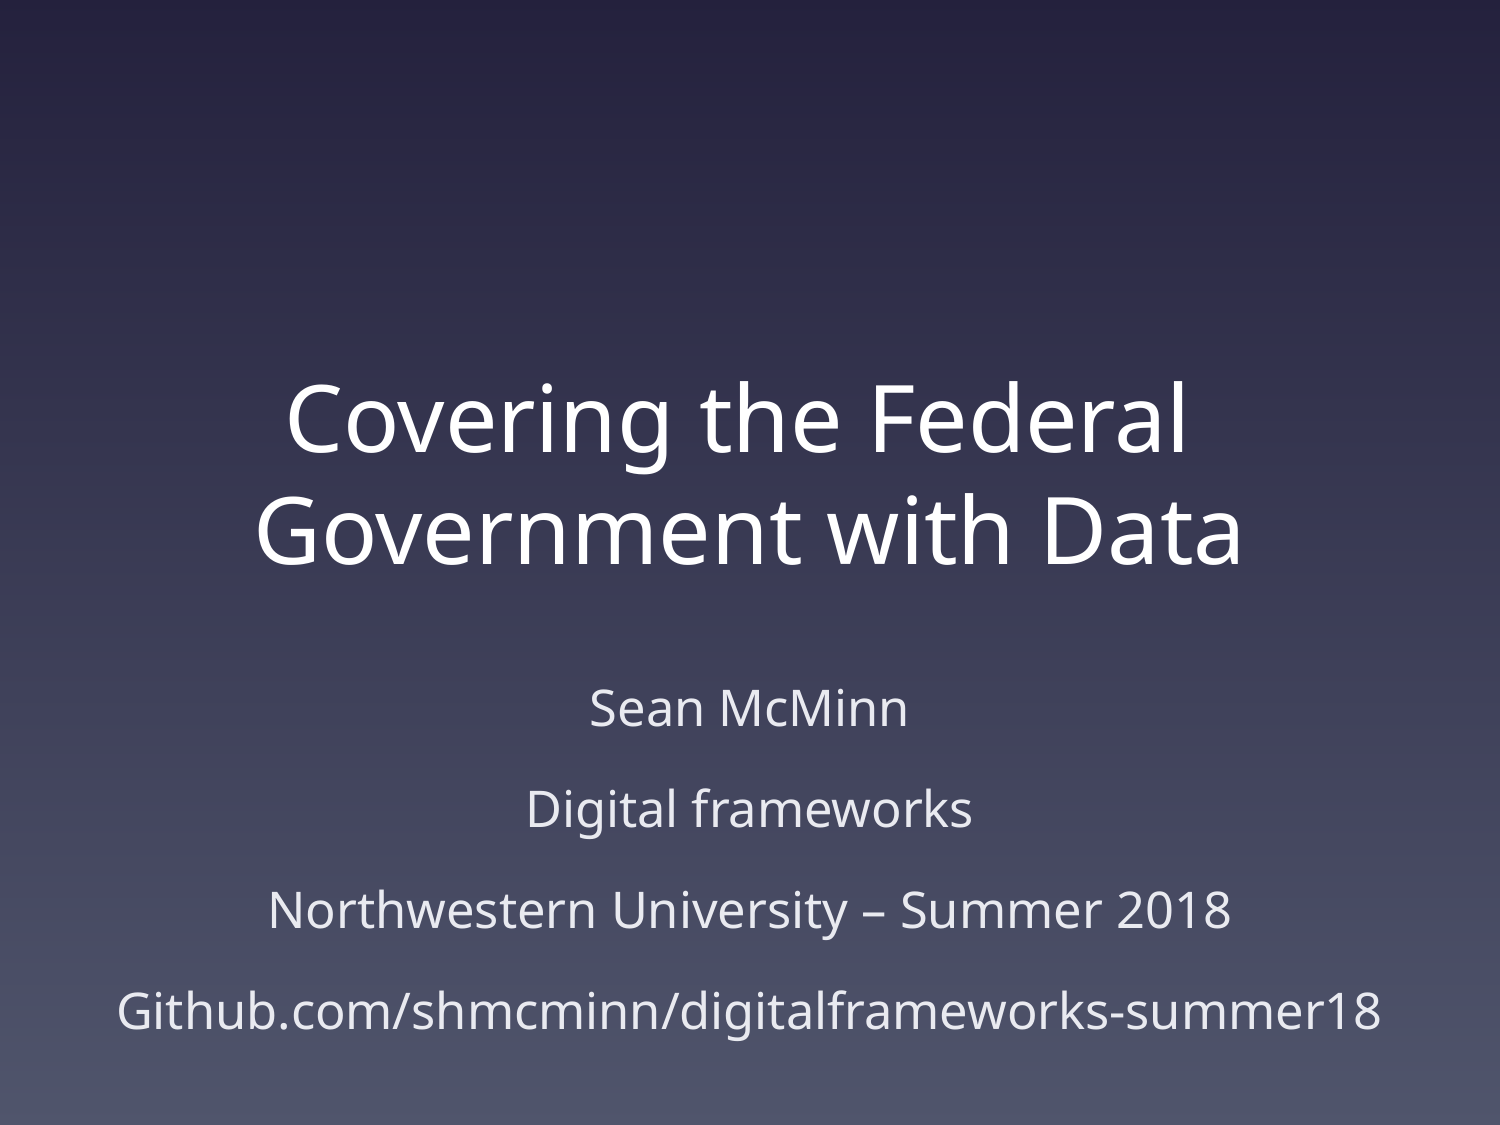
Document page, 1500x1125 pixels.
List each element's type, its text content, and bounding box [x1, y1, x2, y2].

title Covering the Federal Government with Data [112, 349, 1388, 591]
subtitle Sean McMinn Digital frameworks Northwestern University – Summer 2018 Github.com/shmcminn/digitalframeworks-summer18 [62, 637, 1438, 1055]
